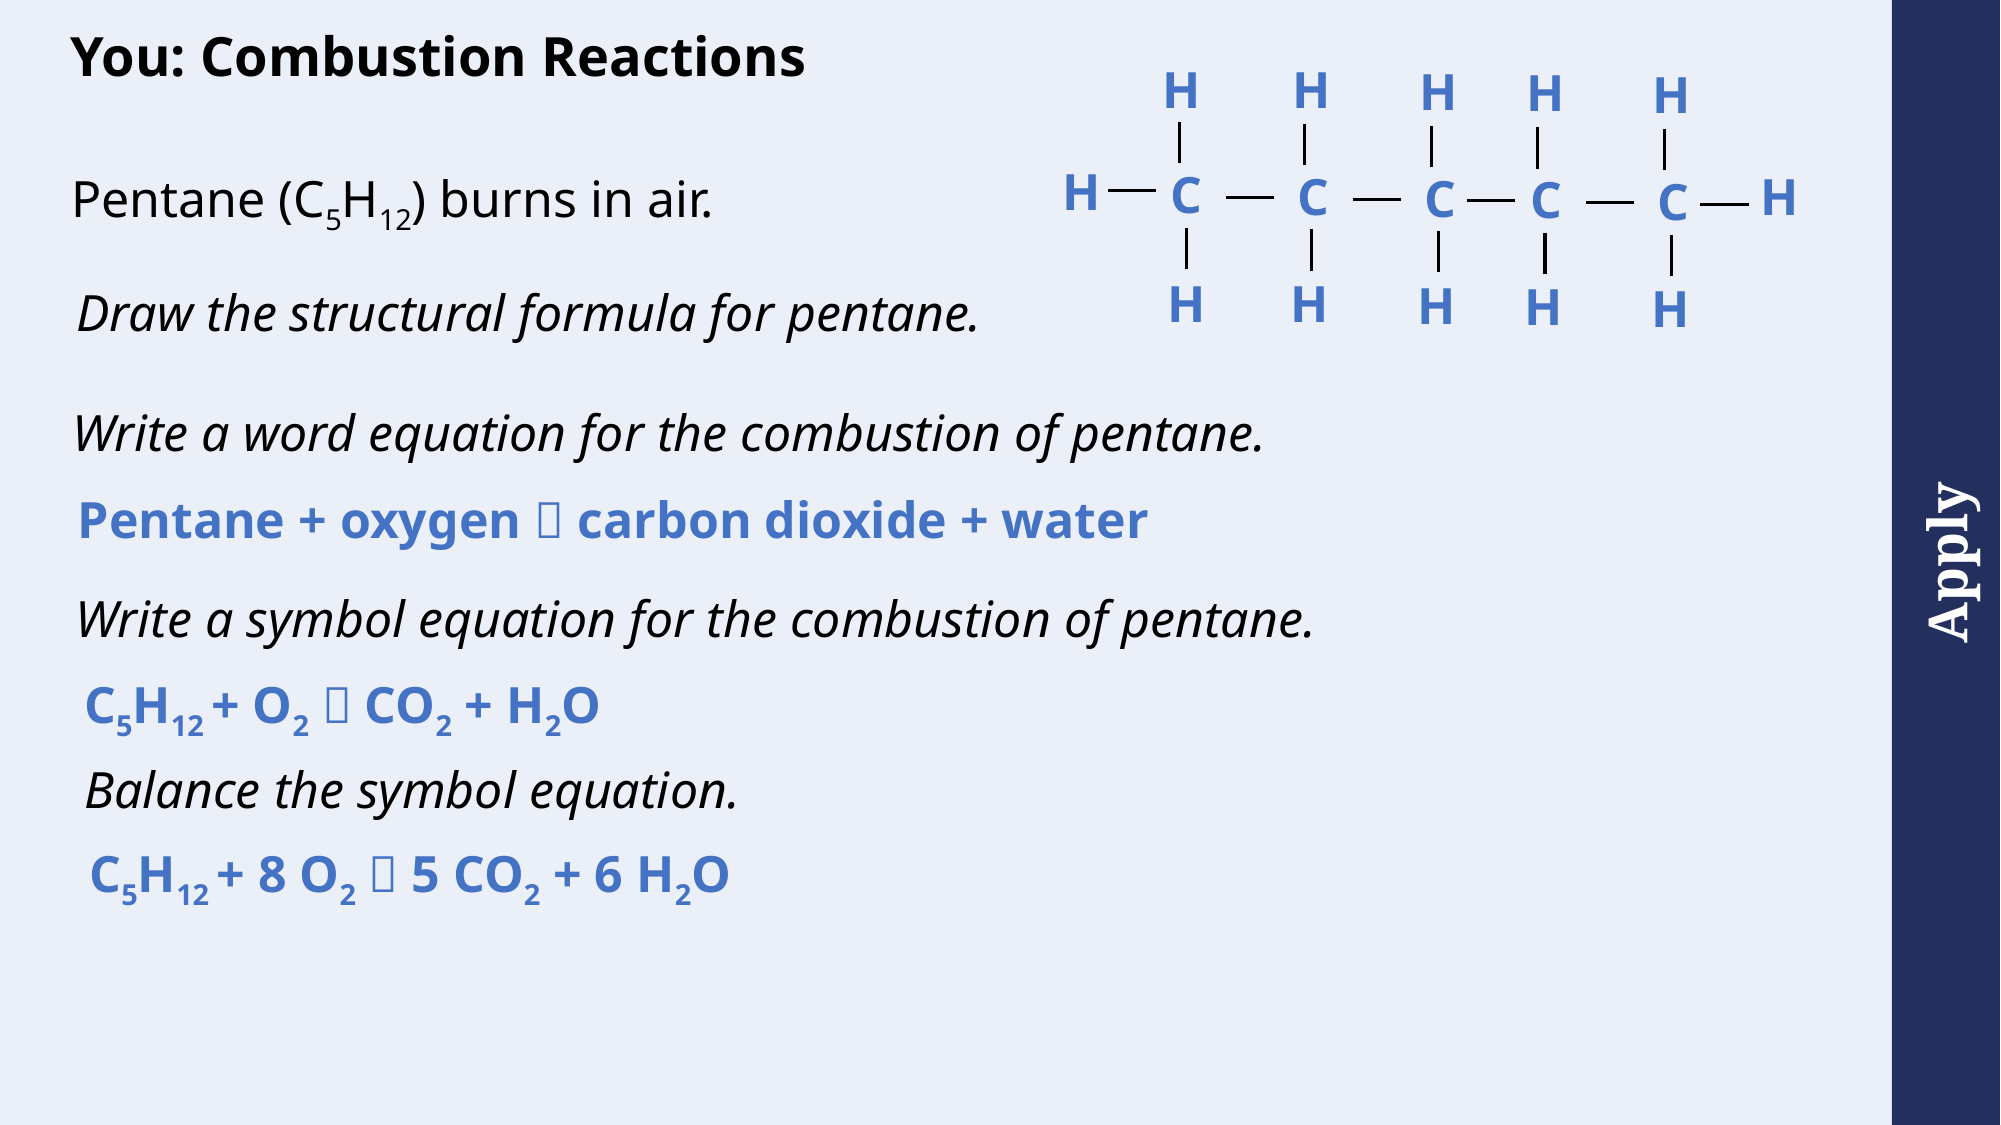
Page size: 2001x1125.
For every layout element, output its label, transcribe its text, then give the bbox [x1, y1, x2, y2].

text_box Pentane + oxygen  carbon dioxide + water [63, 480, 1588, 556]
text_box C [1515, 161, 1578, 237]
text_box H [1152, 265, 1221, 340]
text_box H [1276, 265, 1344, 340]
title You: Combustion Reactions [55, 0, 1798, 119]
text_box H [1402, 266, 1471, 342]
text_box H [1277, 50, 1346, 126]
text_box C [1155, 156, 1218, 231]
text_box H [1047, 152, 1116, 228]
text_box Write a symbol equation for the combustion of pentane. [60, 579, 1846, 655]
text_box H [1638, 55, 1706, 131]
text_box H [1745, 158, 1813, 234]
text_box Balance the symbol equation. [69, 751, 845, 827]
text_box C [1642, 163, 1705, 238]
text_box C [1409, 159, 1471, 235]
text_box H [1509, 268, 1578, 344]
text_box Write a word equation for the combustion of pentane. [57, 393, 1566, 469]
text_box H [1404, 52, 1473, 128]
text_box C5H12 + 8 O2  5 CO2 + 6 H2O [74, 835, 832, 919]
text_box Pentane (C5H12) burns in air. [56, 160, 934, 244]
text_box H [1511, 54, 1580, 129]
text_box H [1636, 270, 1704, 346]
text_box H [1147, 50, 1216, 126]
text_box C [1282, 158, 1345, 233]
text_box C5H12 + O2  CO2 + H2O [69, 666, 685, 750]
text_box Draw the structural formula for pentane. [61, 274, 1158, 349]
